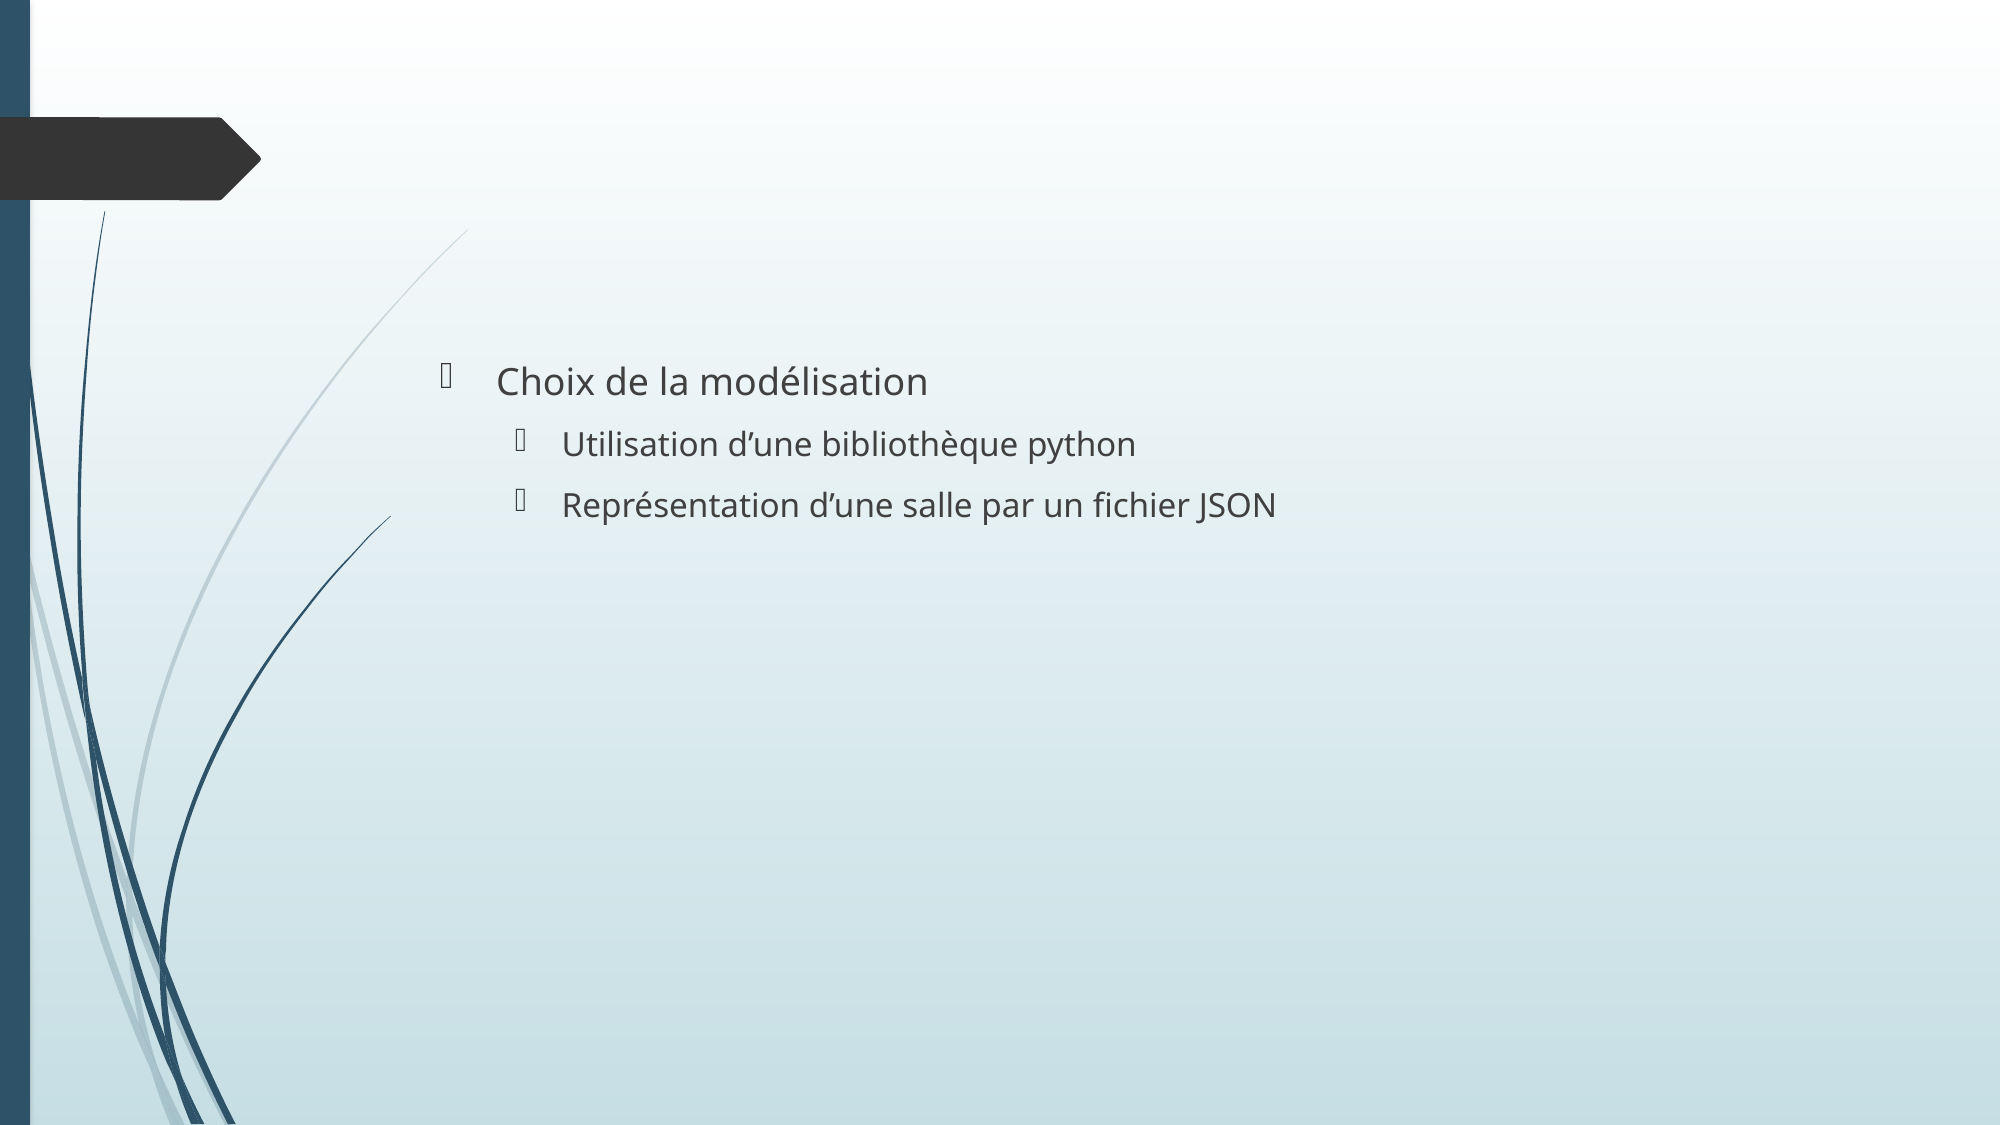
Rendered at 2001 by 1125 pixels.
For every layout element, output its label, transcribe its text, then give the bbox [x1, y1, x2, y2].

list Choix de la modélisation Utilisation d’une bibliothèque python Représentation d’une salle par un fichier JSON [424, 350, 1888, 970]
